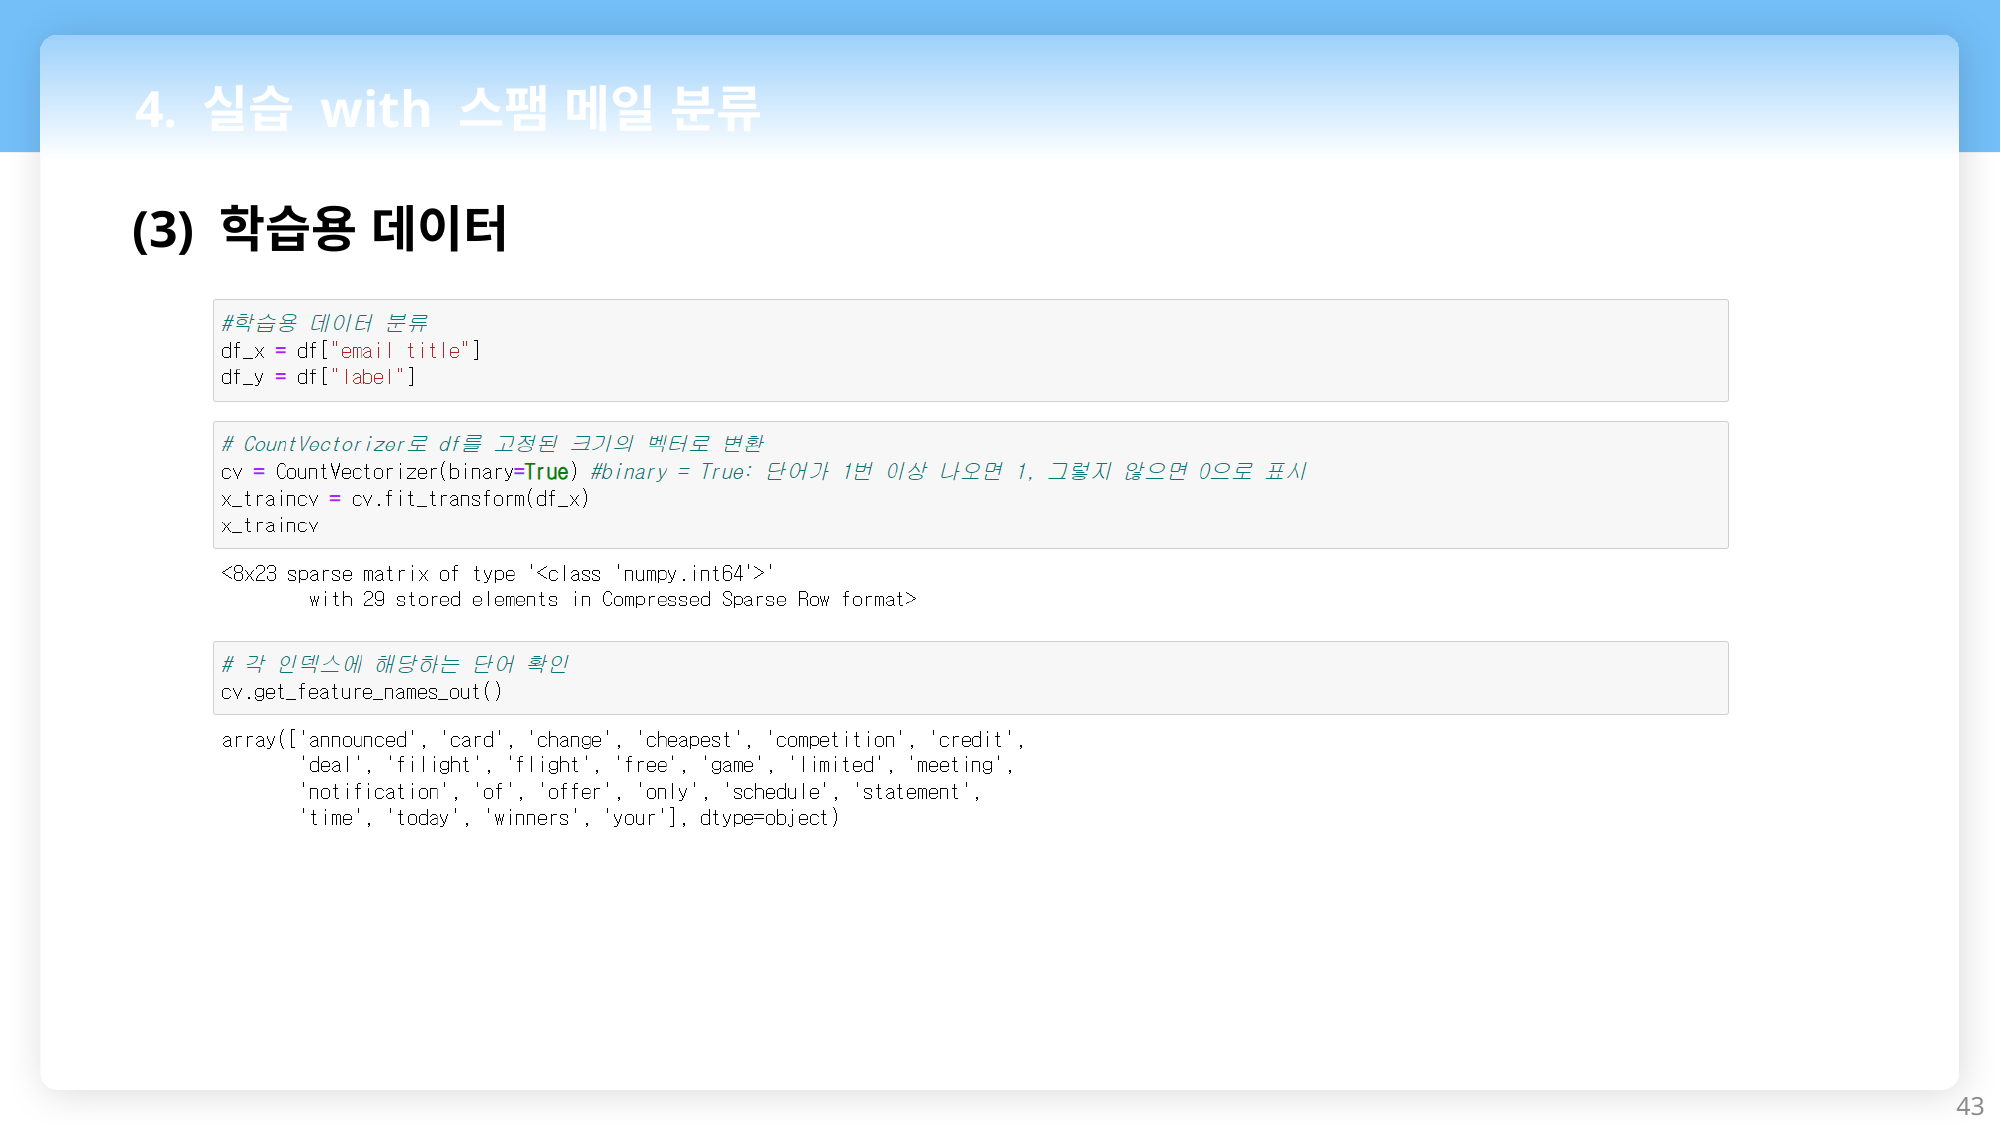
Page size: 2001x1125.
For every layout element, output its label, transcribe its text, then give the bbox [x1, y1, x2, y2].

text_box [0, 0, 2000, 153]
picture [209, 292, 1735, 833]
text_box (3) 학습용 데이터 [117, 189, 984, 265]
text_box 4. 실습 with 스팸 메일 분류 [39, 34, 1961, 1091]
slide_number 43 [1550, 1077, 2000, 1125]
